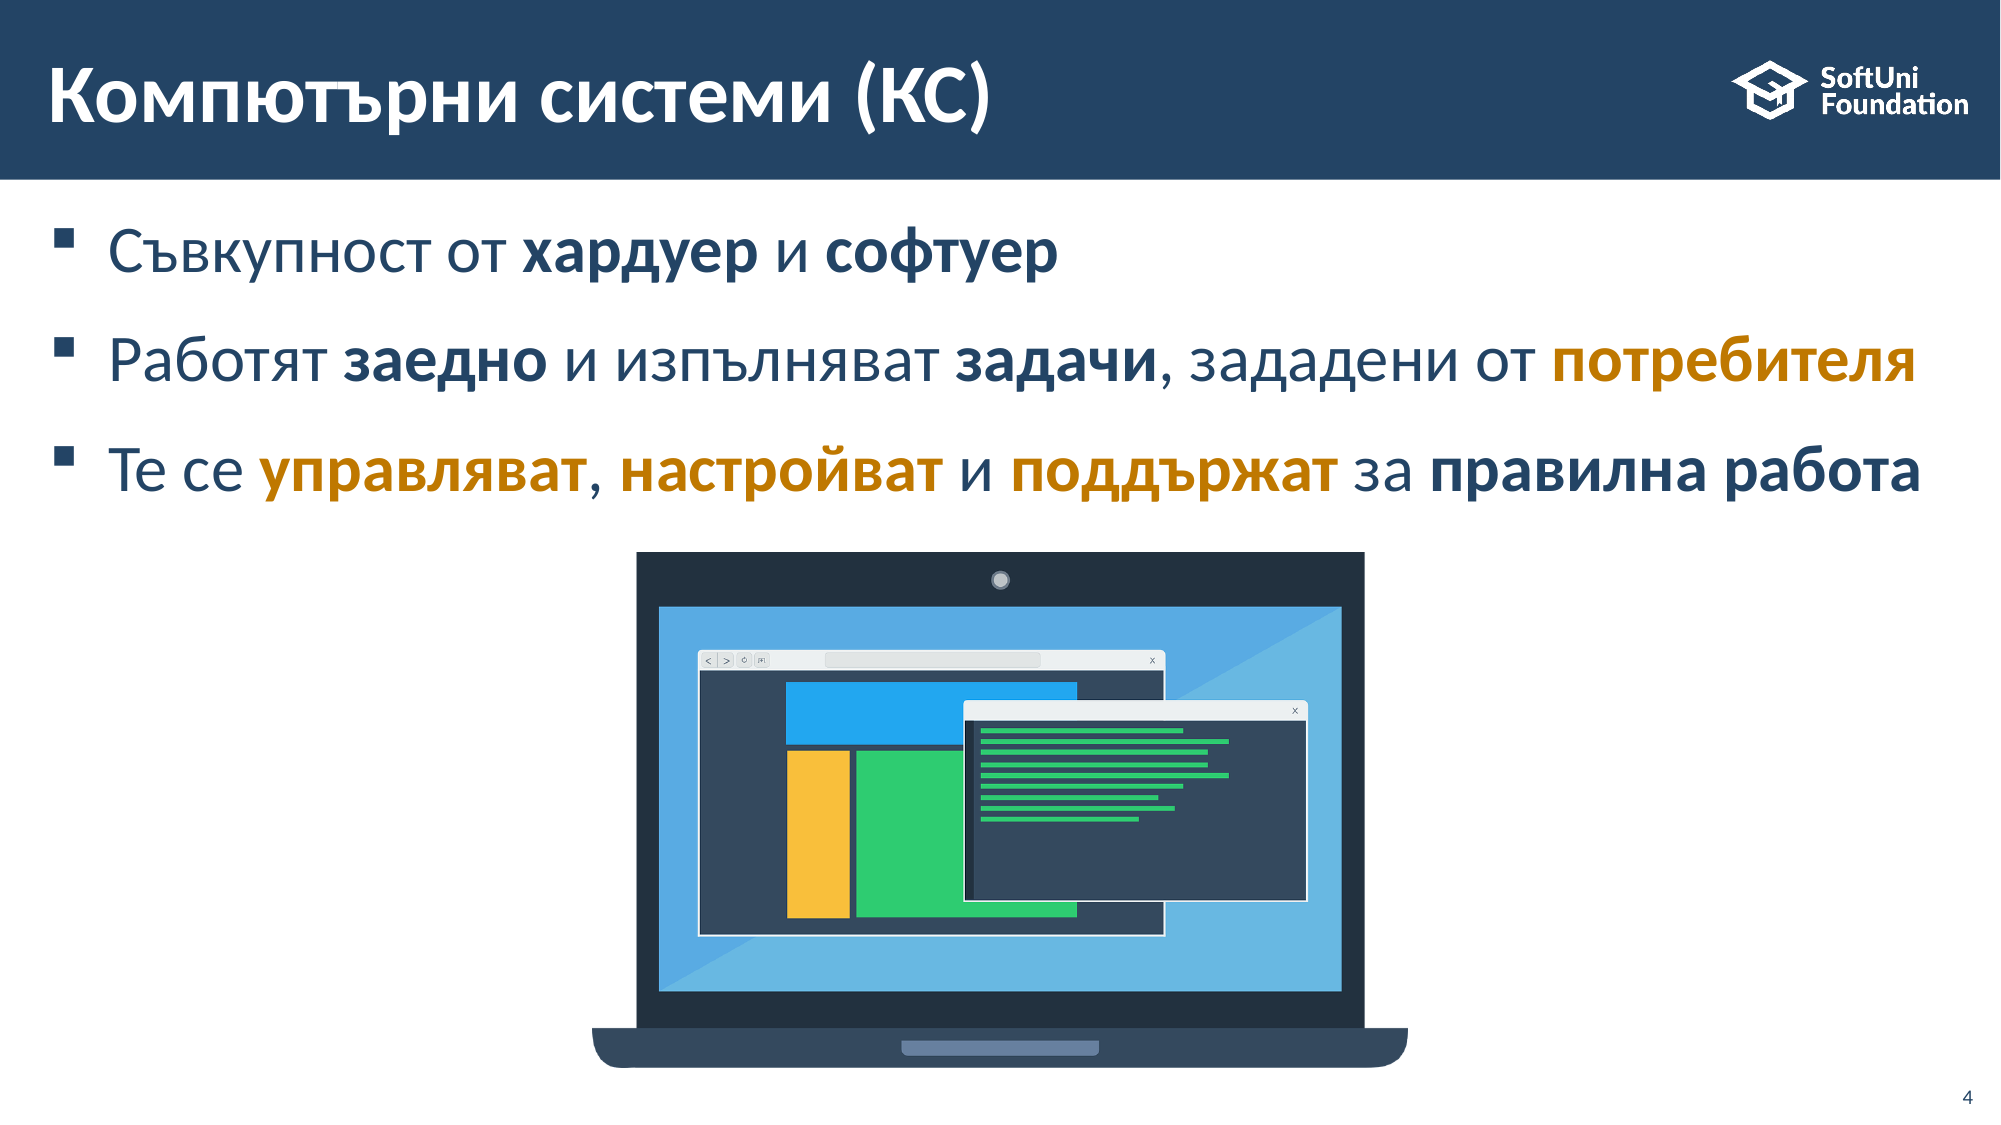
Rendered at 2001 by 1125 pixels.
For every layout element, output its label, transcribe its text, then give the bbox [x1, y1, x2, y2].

list Съвкупност от хардуер и софтуер Работят заедно и изпълняват задачи, зададени от потребителя Те се управляват, настройват и поддържат за правилна работа [31, 196, 1970, 1104]
picture [1731, 60, 1968, 120]
title Компютърни системи (КС) [31, 16, 1716, 162]
slide_number 4 [1927, 1067, 1989, 1117]
picture [591, 552, 1409, 1068]
